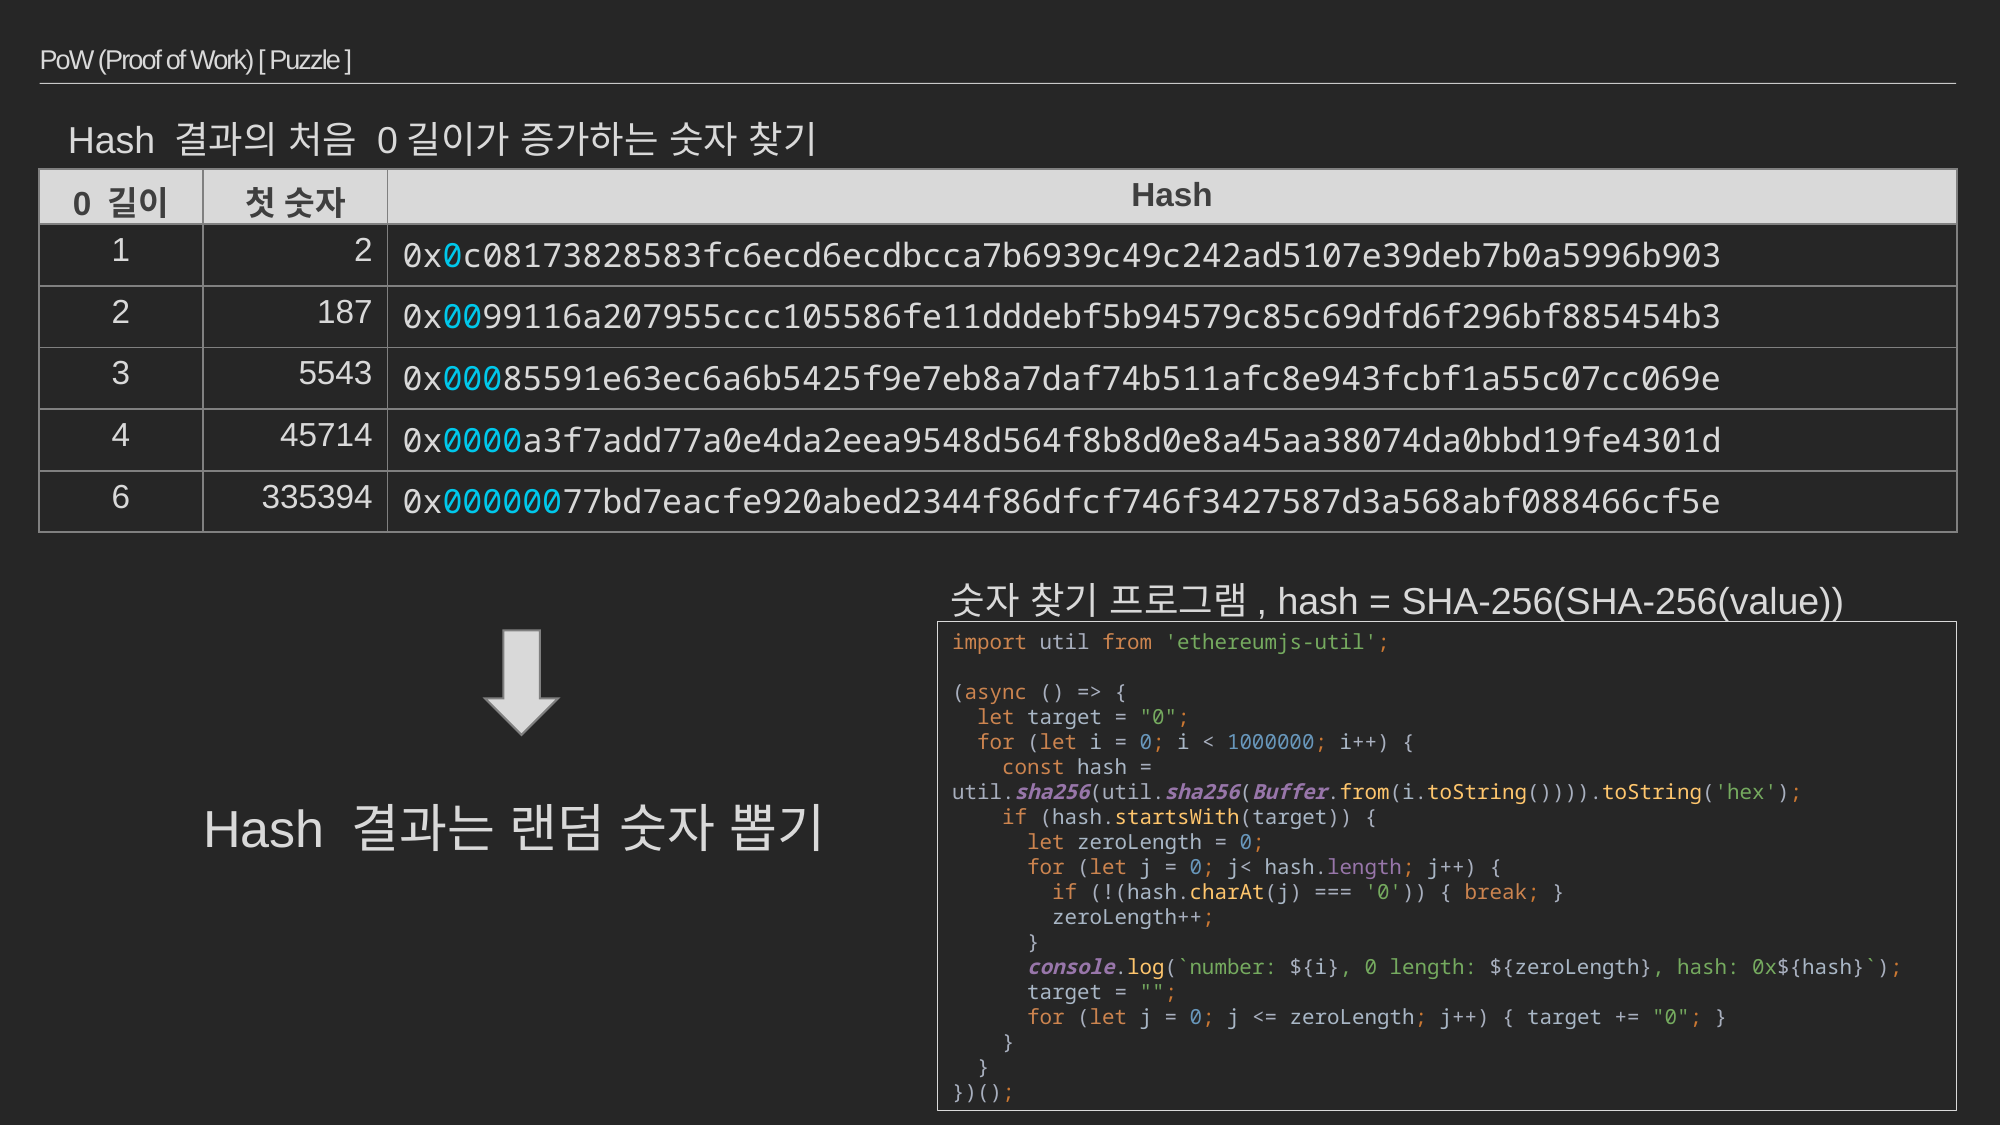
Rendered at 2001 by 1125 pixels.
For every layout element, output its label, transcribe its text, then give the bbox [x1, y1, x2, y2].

text_box 숫자 찾기 프로그램, hash = SHA-256(SHA-256(value)) [950, 569, 1860, 621]
table_cell 2 [40, 287, 202, 347]
table_cell 4 [40, 410, 202, 470]
table_cell 335394 [204, 472, 387, 531]
table_cell 45714 [204, 410, 387, 470]
table_cell 0x0000a3f7add77a0e4da2eea9548d564f8b8d0e8a45aa38074da0bbd19fe4301d [388, 410, 1956, 470]
table_header 첫 숫자 [204, 170, 387, 223]
table_header Hash [388, 170, 1956, 223]
title PoW (Proof of Work) [ Puzzle ] [39, 31, 1961, 84]
table_cell 5543 [204, 348, 387, 408]
table_cell 187 [204, 287, 387, 347]
table_cell 3 [40, 348, 202, 408]
table_cell 1 [40, 225, 202, 285]
table_cell 6 [40, 472, 202, 531]
table_cell 0x0c08173828583fc6ecd6ecdbcca7b6939c49c242ad5107e39deb7b0a5996b903 [388, 225, 1956, 285]
text_box [482, 629, 561, 737]
table_cell 0x00000077bd7eacfe920abed2344f86dfcf746f3427587d3a568abf088466cf5e [388, 472, 1956, 531]
table_cell 2 [204, 225, 387, 285]
table_cell 0x0099116a207955ccc105586fe11dddebf5b94579c85c69dfd6f296bf885454b3 [388, 287, 1956, 347]
text_box Hash 결과의 처음 0길이가 증가하는 숫자 찾기 [53, 109, 833, 168]
table_header 0 길이 [40, 170, 202, 223]
text_box Hash 결과는 랜덤 숫자 뽑기 [203, 787, 840, 865]
table_cell 0x00085591e63ec6a6b5425f9e7eb8a7daf74b511afc8e943fcbf1a55c07cc069e [388, 348, 1956, 408]
text_box import util from 'ethereumjs-util'; (async () => { let target = "0"; for (let i = 0; i < 1000000; i++) { const hash = util.sha256(util.sha256(Buffer.from(i.toString()))).toString('hex'); if (hash.startsWith(target)) { let zeroLength = 0; for (let j = 0; j< hash.length; j++) { if (!(hash.charAt(j) === '0')) { break; } zeroLength++; } console.log(`number: ${i}, 0 length: ${zeroLength}, hash: 0x${hash}`); target = ""; for (let j = 0; j <= zeroLength; j++) { target += "0"; } } } })(); [937, 621, 1957, 1111]
